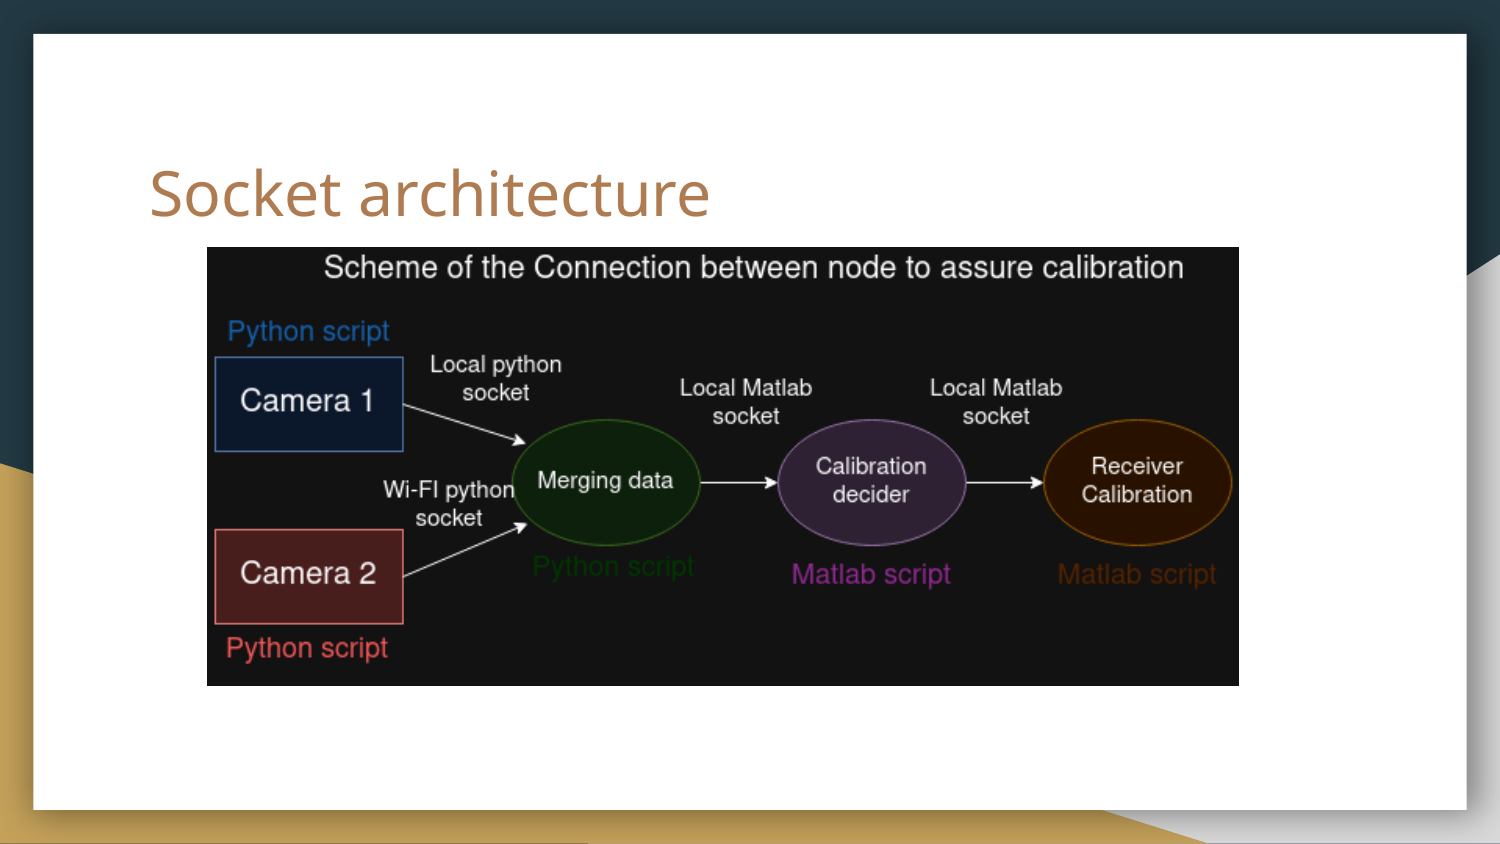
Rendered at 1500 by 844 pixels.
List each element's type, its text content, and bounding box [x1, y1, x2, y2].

picture [207, 247, 1240, 686]
title Socket architecture [134, 138, 1366, 296]
